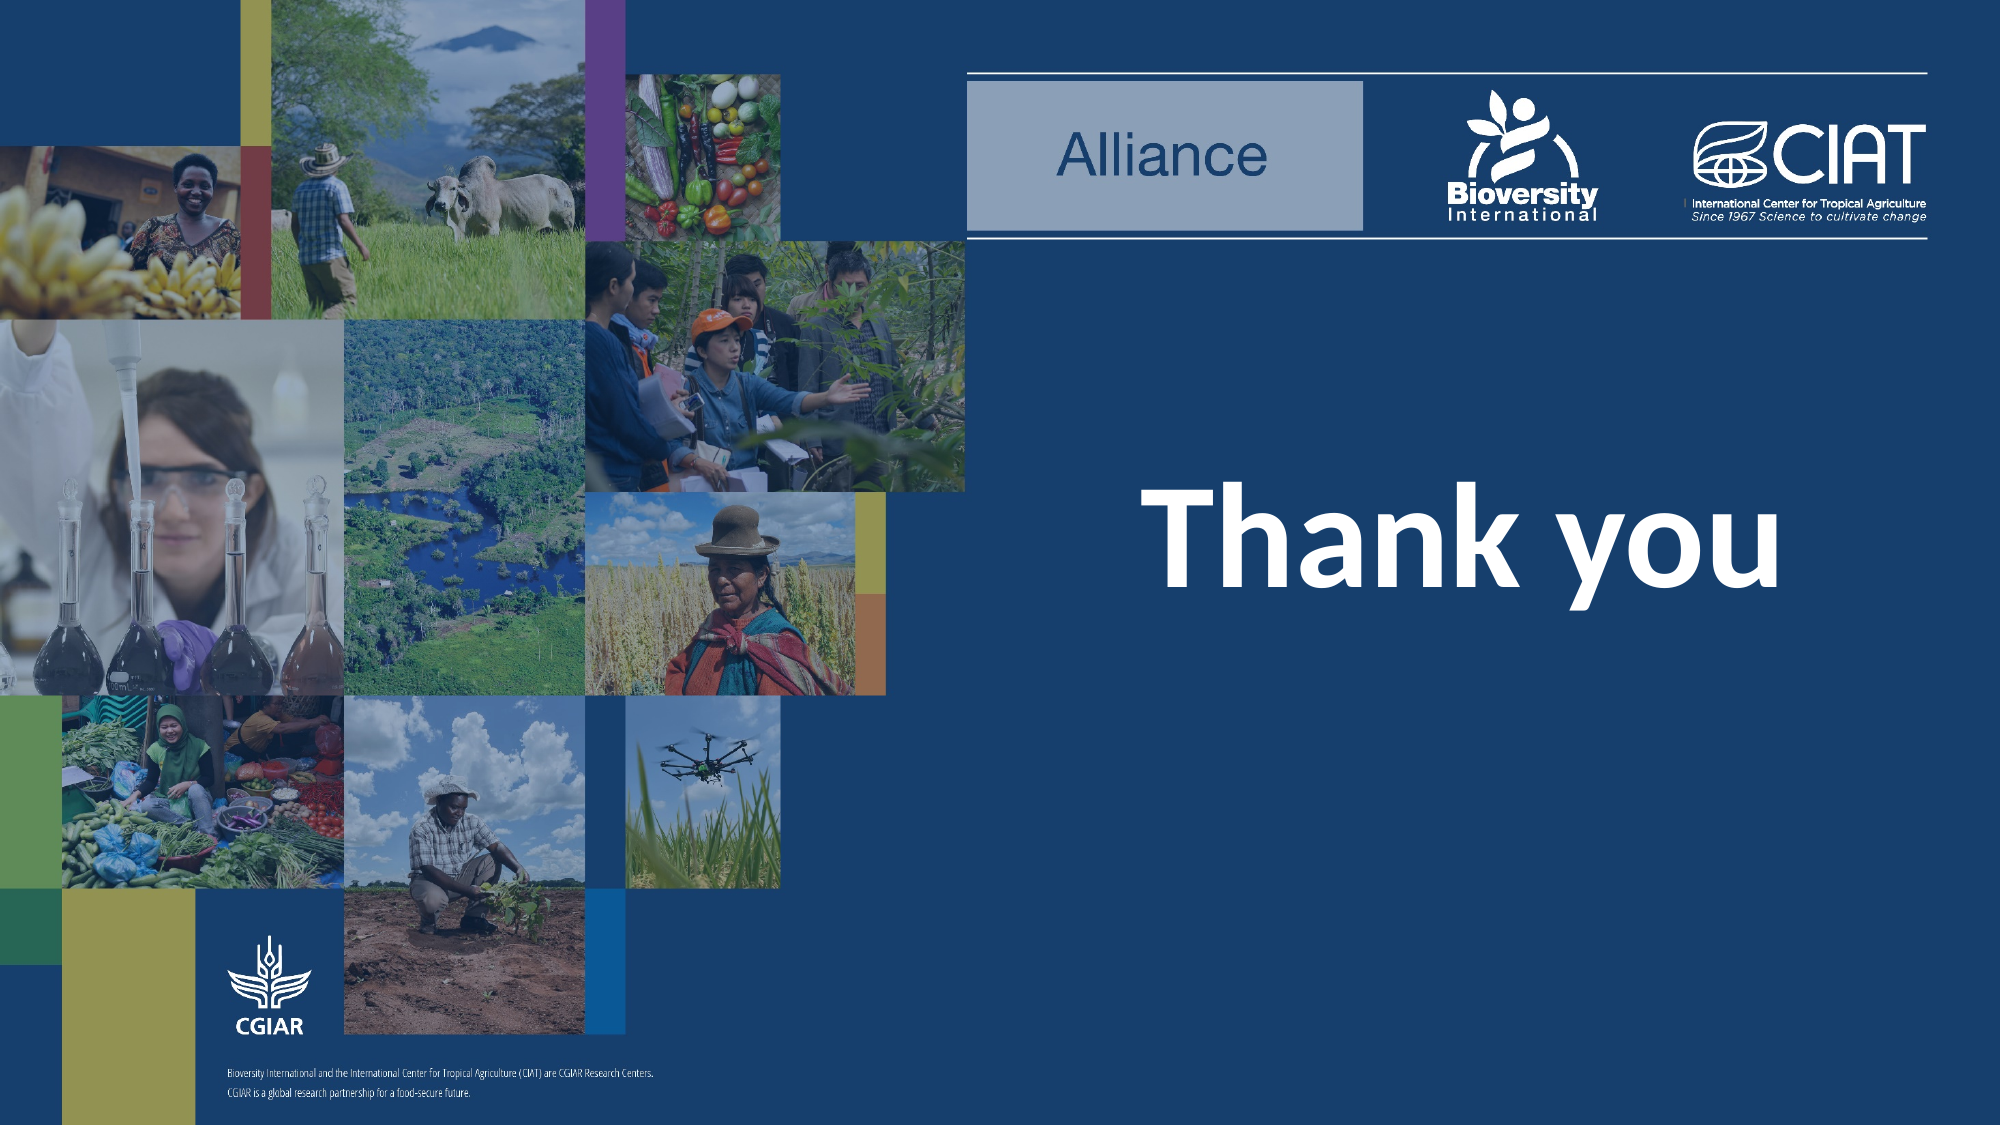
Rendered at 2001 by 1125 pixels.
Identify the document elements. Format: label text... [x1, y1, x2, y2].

picture [0, 0, 2000, 1125]
title Thank you [1000, 450, 1928, 662]
